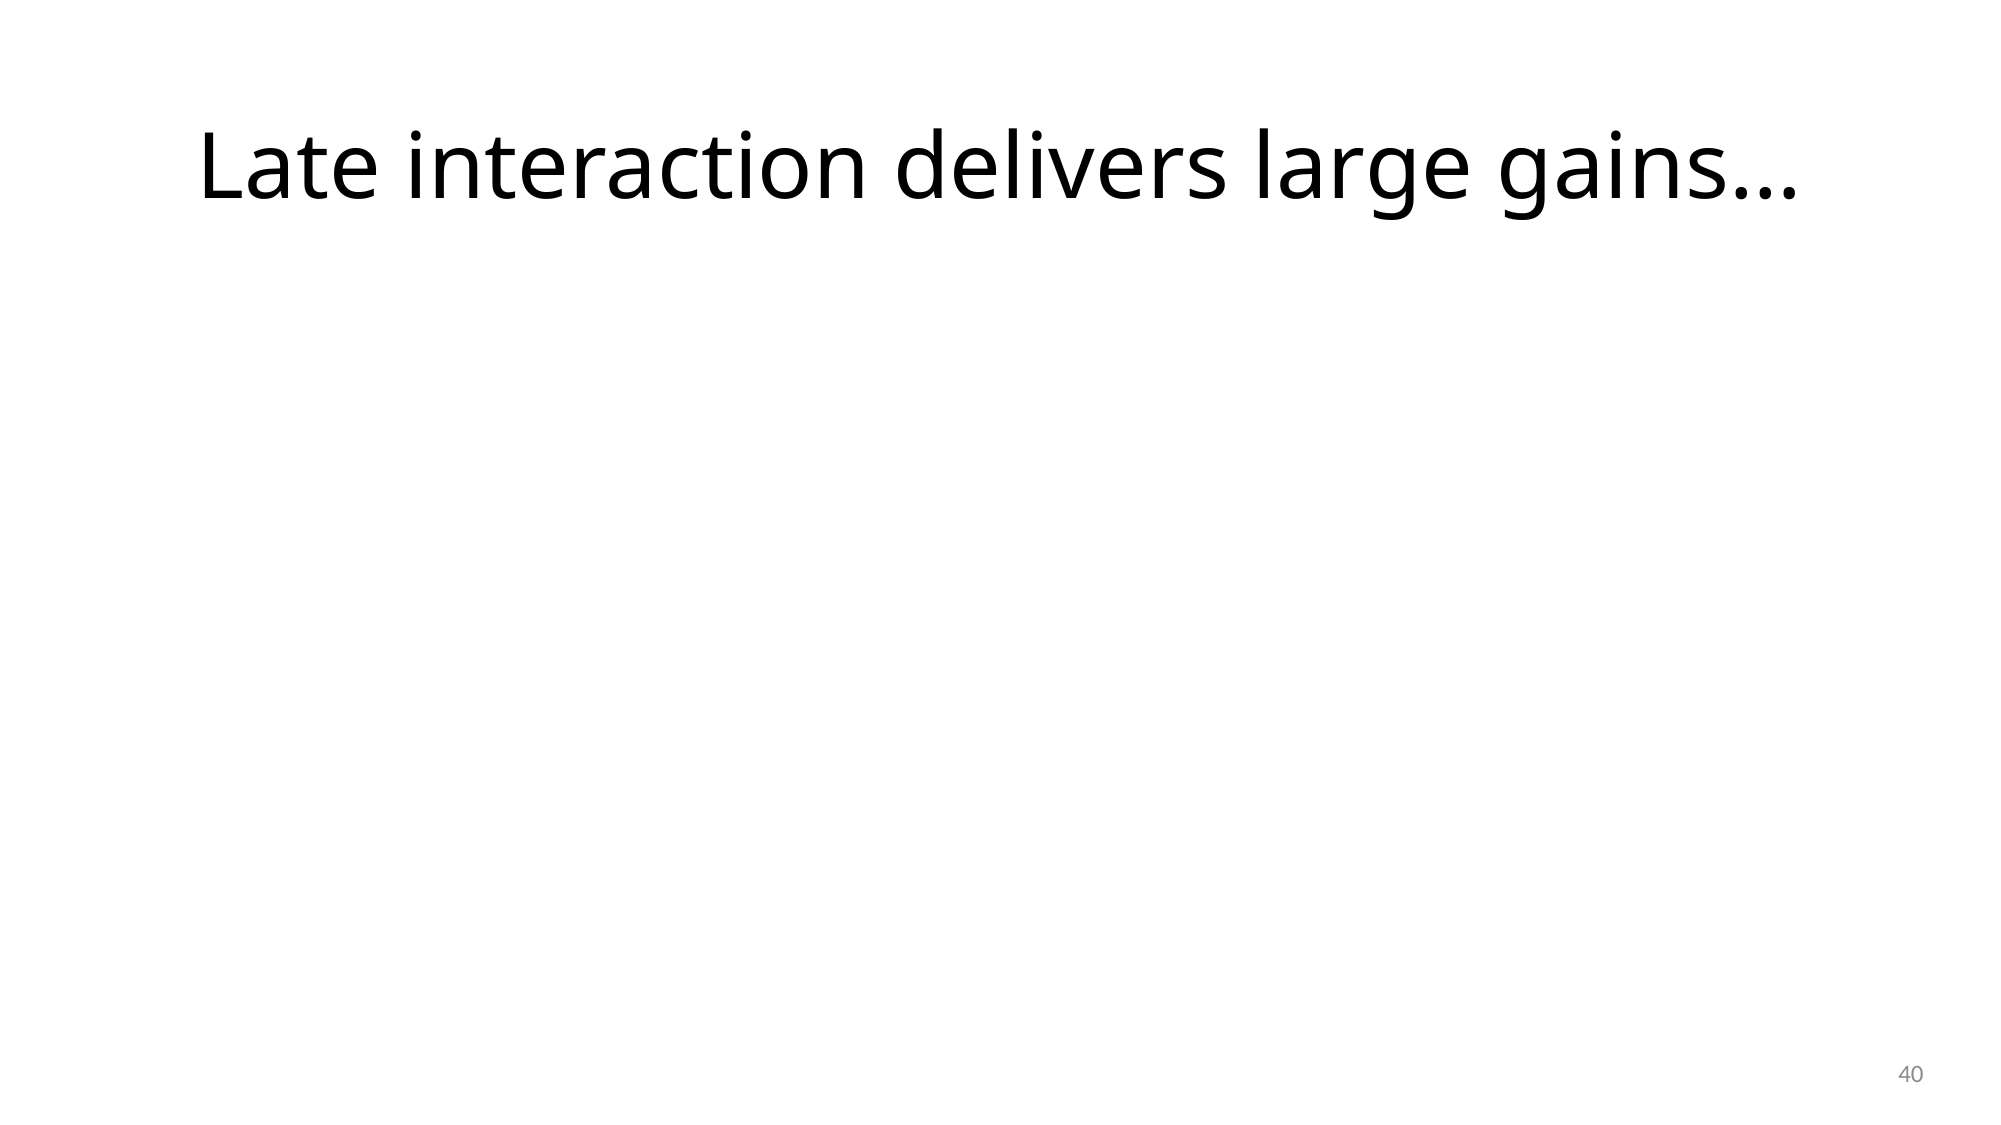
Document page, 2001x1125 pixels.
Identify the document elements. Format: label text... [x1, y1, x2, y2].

slide_number 40 [1846, 1042, 1939, 1103]
title Late interaction delivers large gains… [137, 59, 1863, 278]
